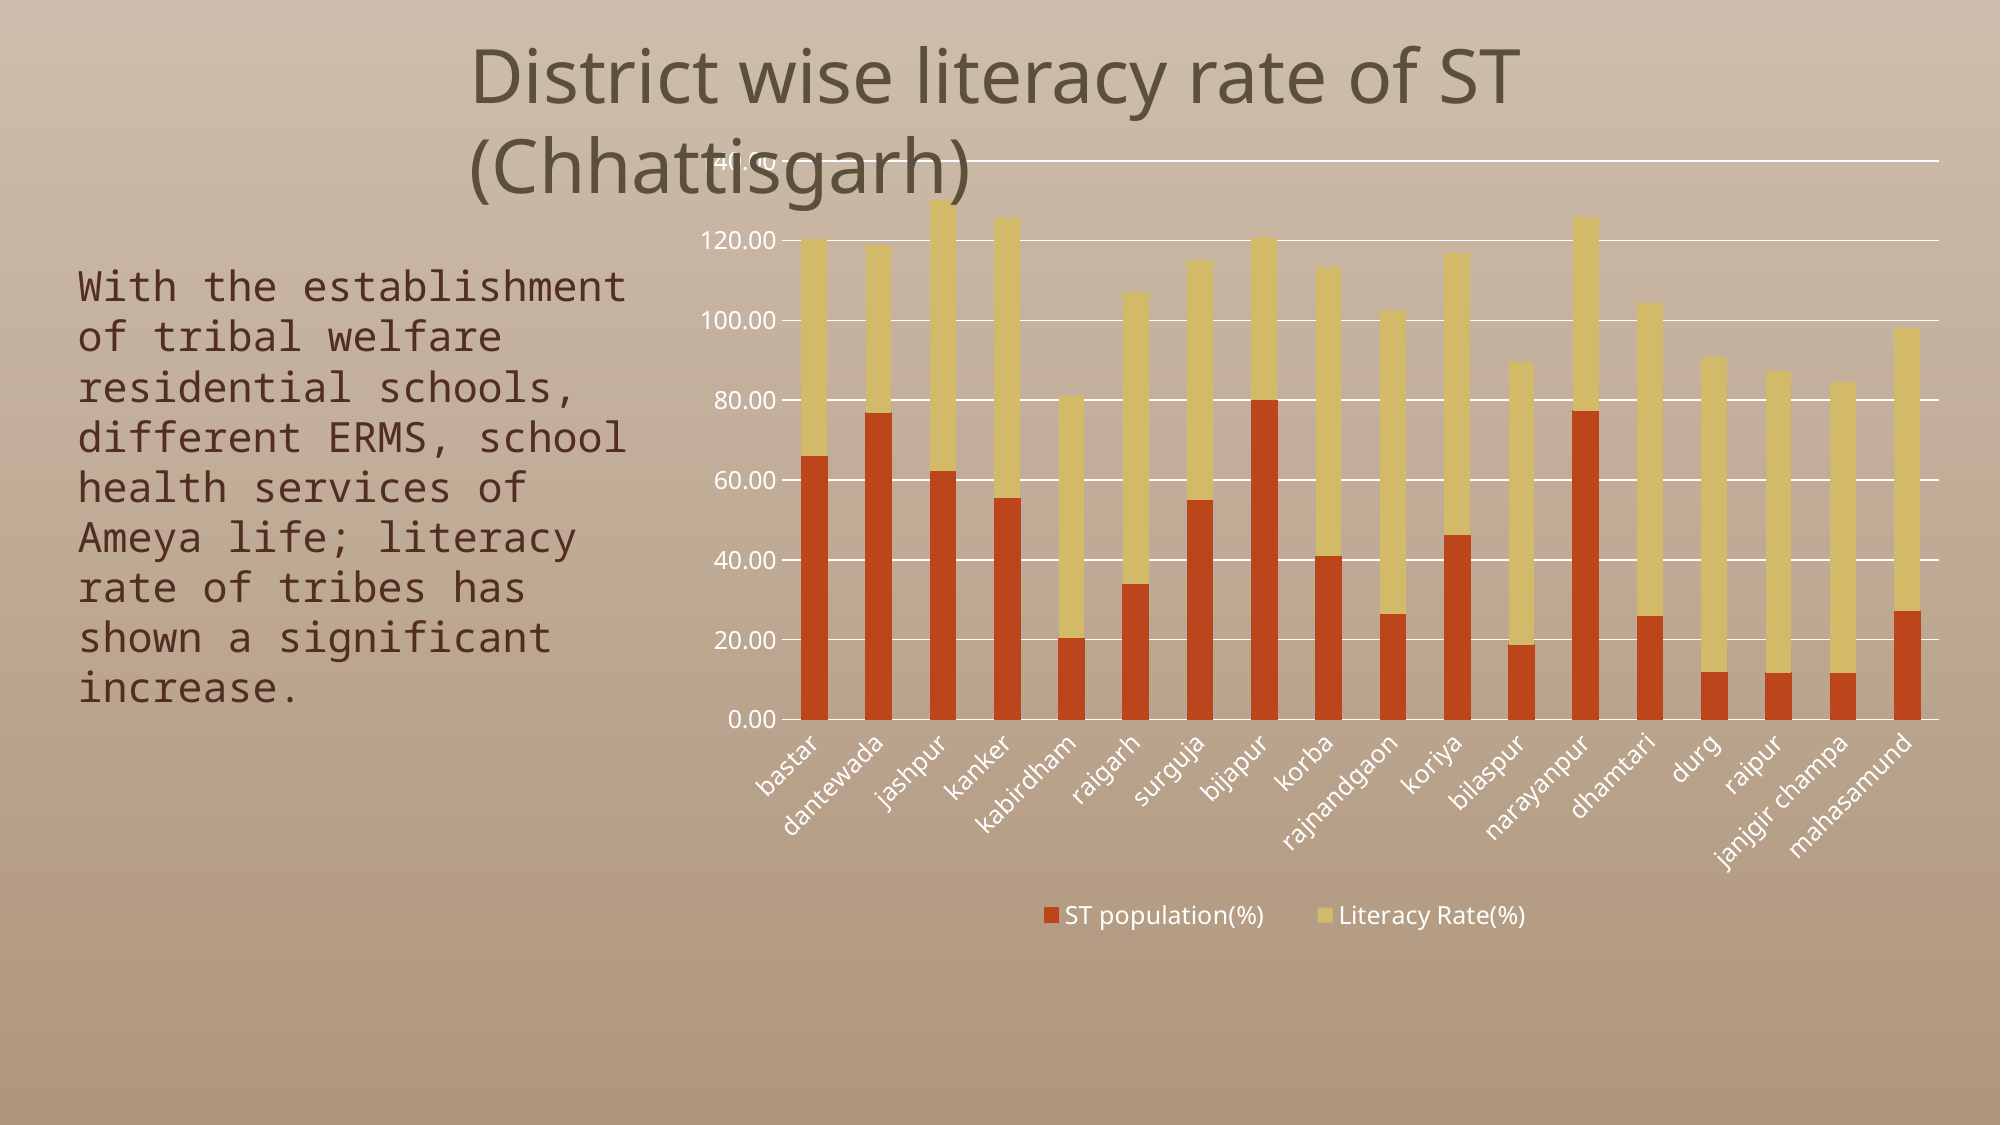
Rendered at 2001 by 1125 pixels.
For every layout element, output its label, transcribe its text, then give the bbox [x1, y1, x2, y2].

text_box With the establishment of tribal welfare residential schools, different ERMS, school health services of Ameya life; literacy rate of tribes has shown a significant increase. [63, 252, 665, 718]
text_box District wise literacy rate of ST (Chhattisgarh) [454, 21, 1683, 216]
chart [673, 126, 1966, 949]
